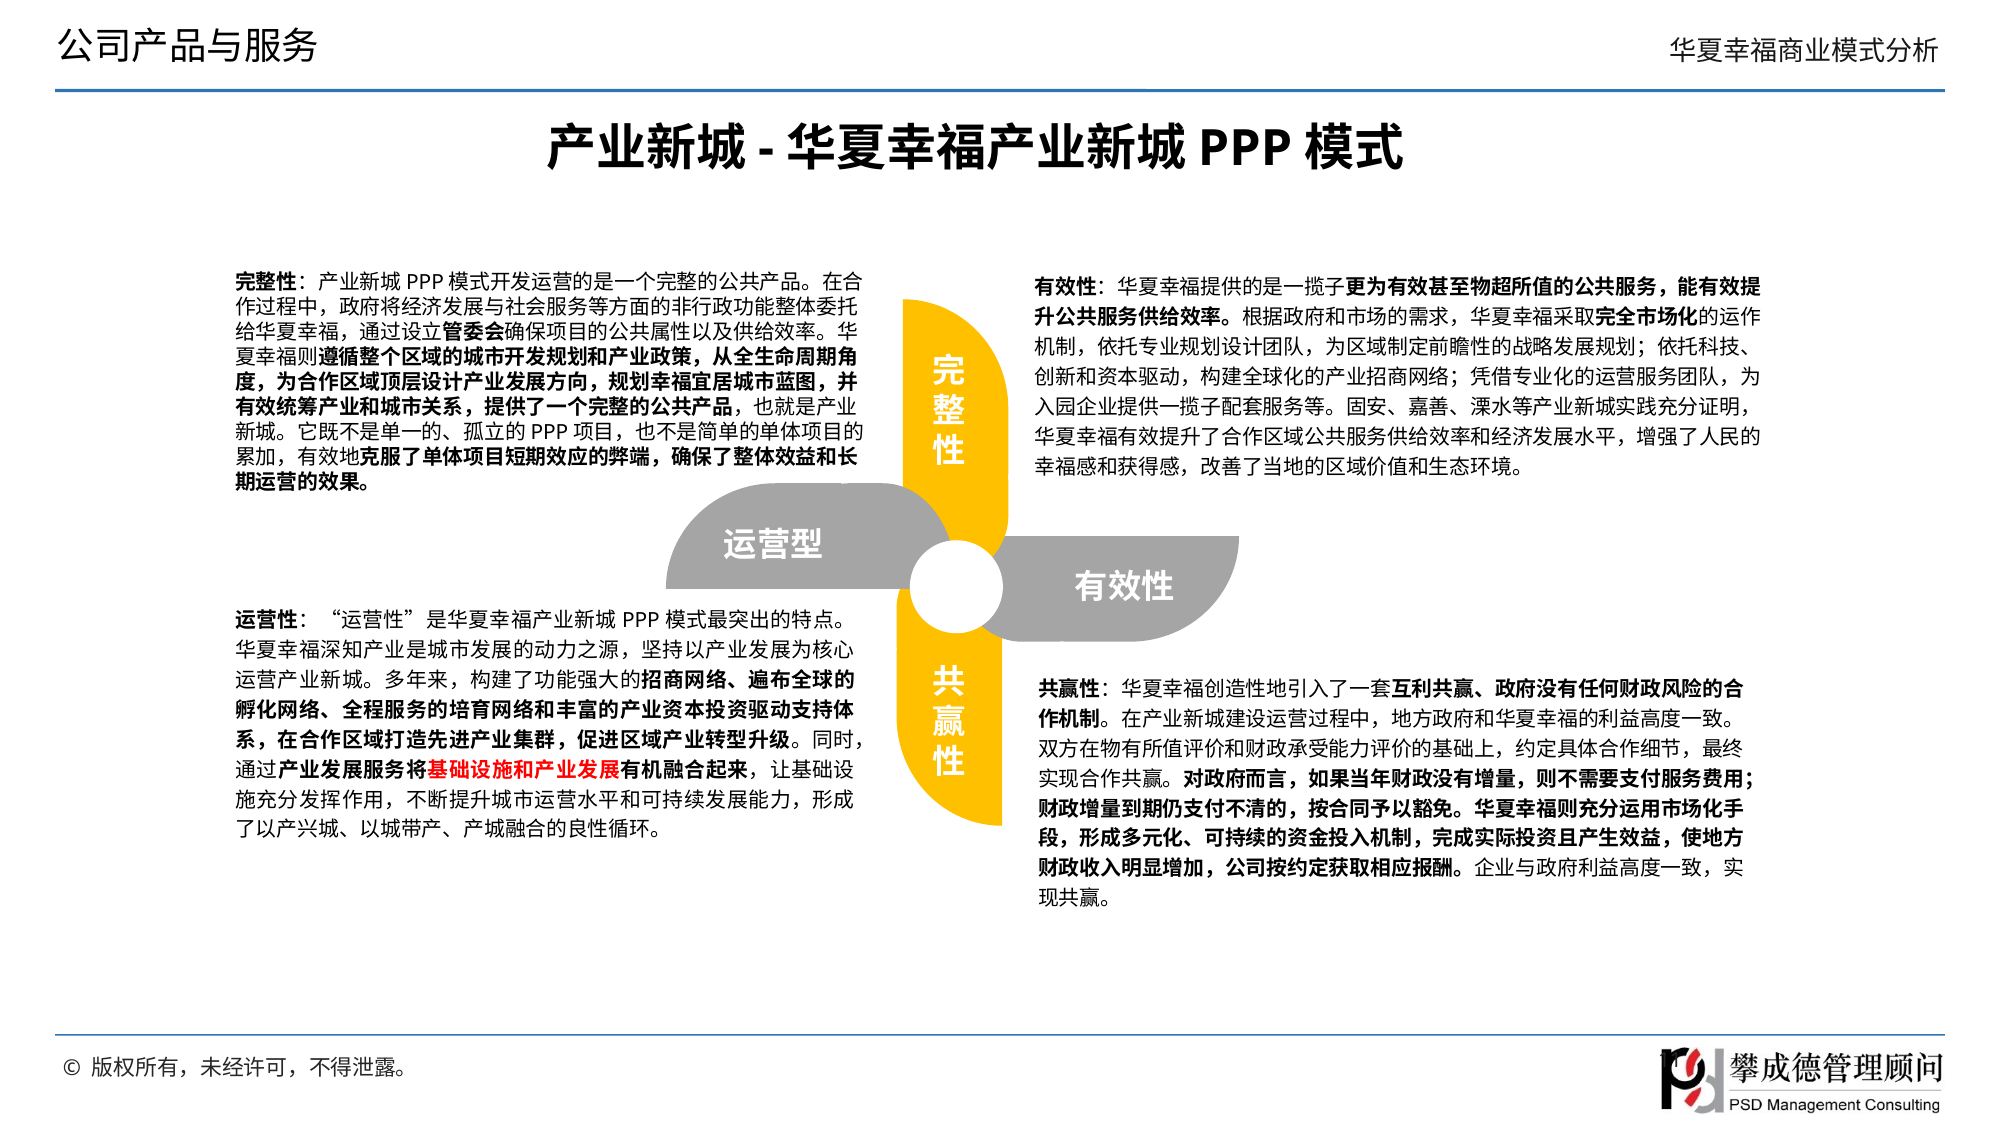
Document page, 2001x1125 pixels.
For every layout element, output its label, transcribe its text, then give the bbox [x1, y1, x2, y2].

slide_number 11 [1436, 1031, 1904, 1092]
text_box 公司产品与服务 [41, 14, 1043, 75]
text_box 完整性：产业新城PPP模式开发运营的是一个完整的公共产品。在合作过程中，政府将经济发展与社会服务等方面的非行政功能整体委托给华夏幸福，通过设立管委会确保项目的公共属性以及供给效率。华夏幸福则遵循整个区域的城市开发规划和产业政策，从全生命周期角度，为合作区域顶层设计产业发展方向，规划幸福宜居城市蓝图，并有效统筹产业和城市关系，提供了一个完整的公共产品，也就是产业新城。它既不是单一的、孤立的PPP项目，也不是简单的单体项目的累加，有效地克服了单体项目短期效应的弊端，确保了整体效益和长期运营的效果。 [220, 261, 885, 501]
text_box 共赢性：华夏幸福创造性地引入了一套互利共赢、政府没有任何财政风险的合作机制。在产业新城建设运营过程中，地方政府和华夏幸福的利益高度一致。双方在物有所值评价和财政承受能力评价的基础上，约定具体合作细节，最终实现合作共赢。对政府而言，如果当年财政没有增量，则不需要支付服务费用；财政增量到期仍支付不清的，按合同予以豁免。华夏幸福则充分运用市场化手段，形成多元化、可持续的资金投入机制，完成实际投资且产生效益，使地方财政收入明显增加，公司按约定获取相应报酬。企业与政府利益高度一致，实现共赢。 [1023, 663, 1772, 918]
picture [1661, 1047, 1945, 1115]
title 产业新城-华夏幸福产业新城PPP模式 [75, 115, 1876, 205]
text_box 有效性：华夏幸福提供的是一揽子更为有效甚至物超所值的公共服务，能有效提升公共服务供给效率。根据政府和市场的需求，华夏幸福采取完全市场化的运作机制，依托专业规划设计团队，为区域制定前瞻性的战略发展规划；依托科技、创新和资本驱动，构建全球化的产业招商网络；凭借专业化的运营服务团队，为入园企业提供一揽子配套服务等。固安、嘉善、溧水等产业新城实践充分证明，华夏幸福有效提升了合作区域公共服务供给效率和经济发展水平，增强了人民的幸福感和获得感，改善了当地的区域价值和生态环境。 [1019, 261, 1790, 486]
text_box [665, 299, 1239, 826]
text_box 运营性：“运营性”是华夏幸福产业新城PPP模式最突出的特点。华夏幸福深知产业是城市发展的动力之源，坚持以产业发展为核心运营产业新城。多年来，构建了功能强大的招商网络、遍布全球的孵化网络、全程服务的培育网络和丰富的产业资本投资驱动支持体系，在合作区域打造先进产业集群，促进区域产业转型升级。同时，通过产业发展服务将基础设施和产业发展有机融合起来，让基础设施充分发挥作用，不断提升城市运营水平和可持续发展能力，形成了以产兴城、以城带产、产城融合的良性循环。 [220, 594, 870, 849]
